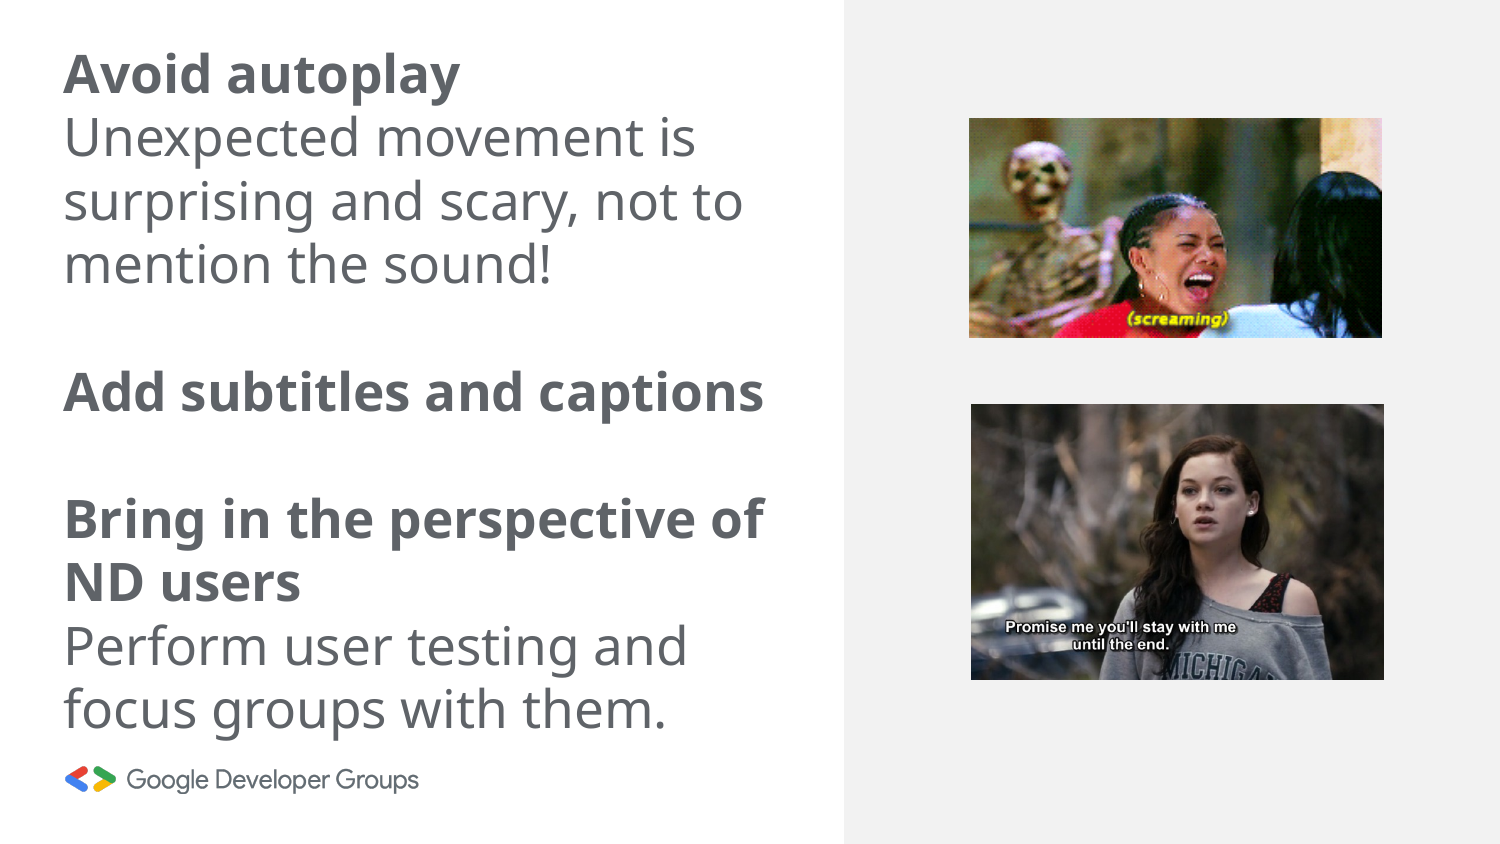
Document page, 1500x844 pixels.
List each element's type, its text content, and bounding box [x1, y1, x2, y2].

picture [844, 0, 1500, 844]
title Avoid autoplay Unexpected movement is surprising and scary, not to mention the sound! Add subtitles and captions Bring in the perspective of ND users Perform user testing and focus groups with them. [27, 25, 848, 761]
picture [64, 766, 419, 794]
